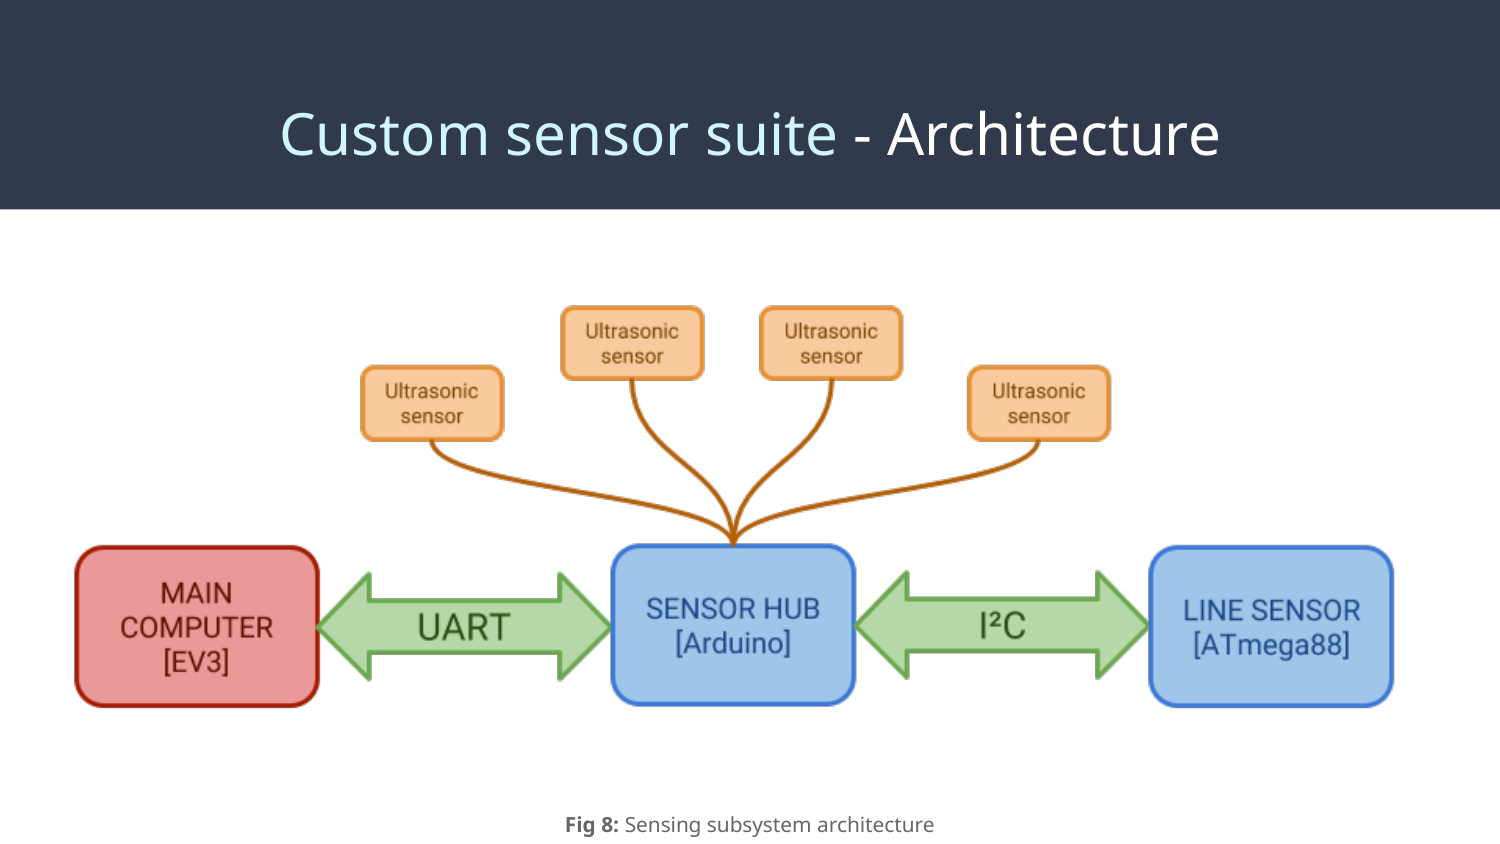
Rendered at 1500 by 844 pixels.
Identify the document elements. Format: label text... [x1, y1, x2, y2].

text_box Fig 8: Sensing subsystem architecture [336, 792, 1164, 844]
picture [20, 251, 1450, 764]
title Custom sensor suite - Architecture [51, 82, 1449, 185]
